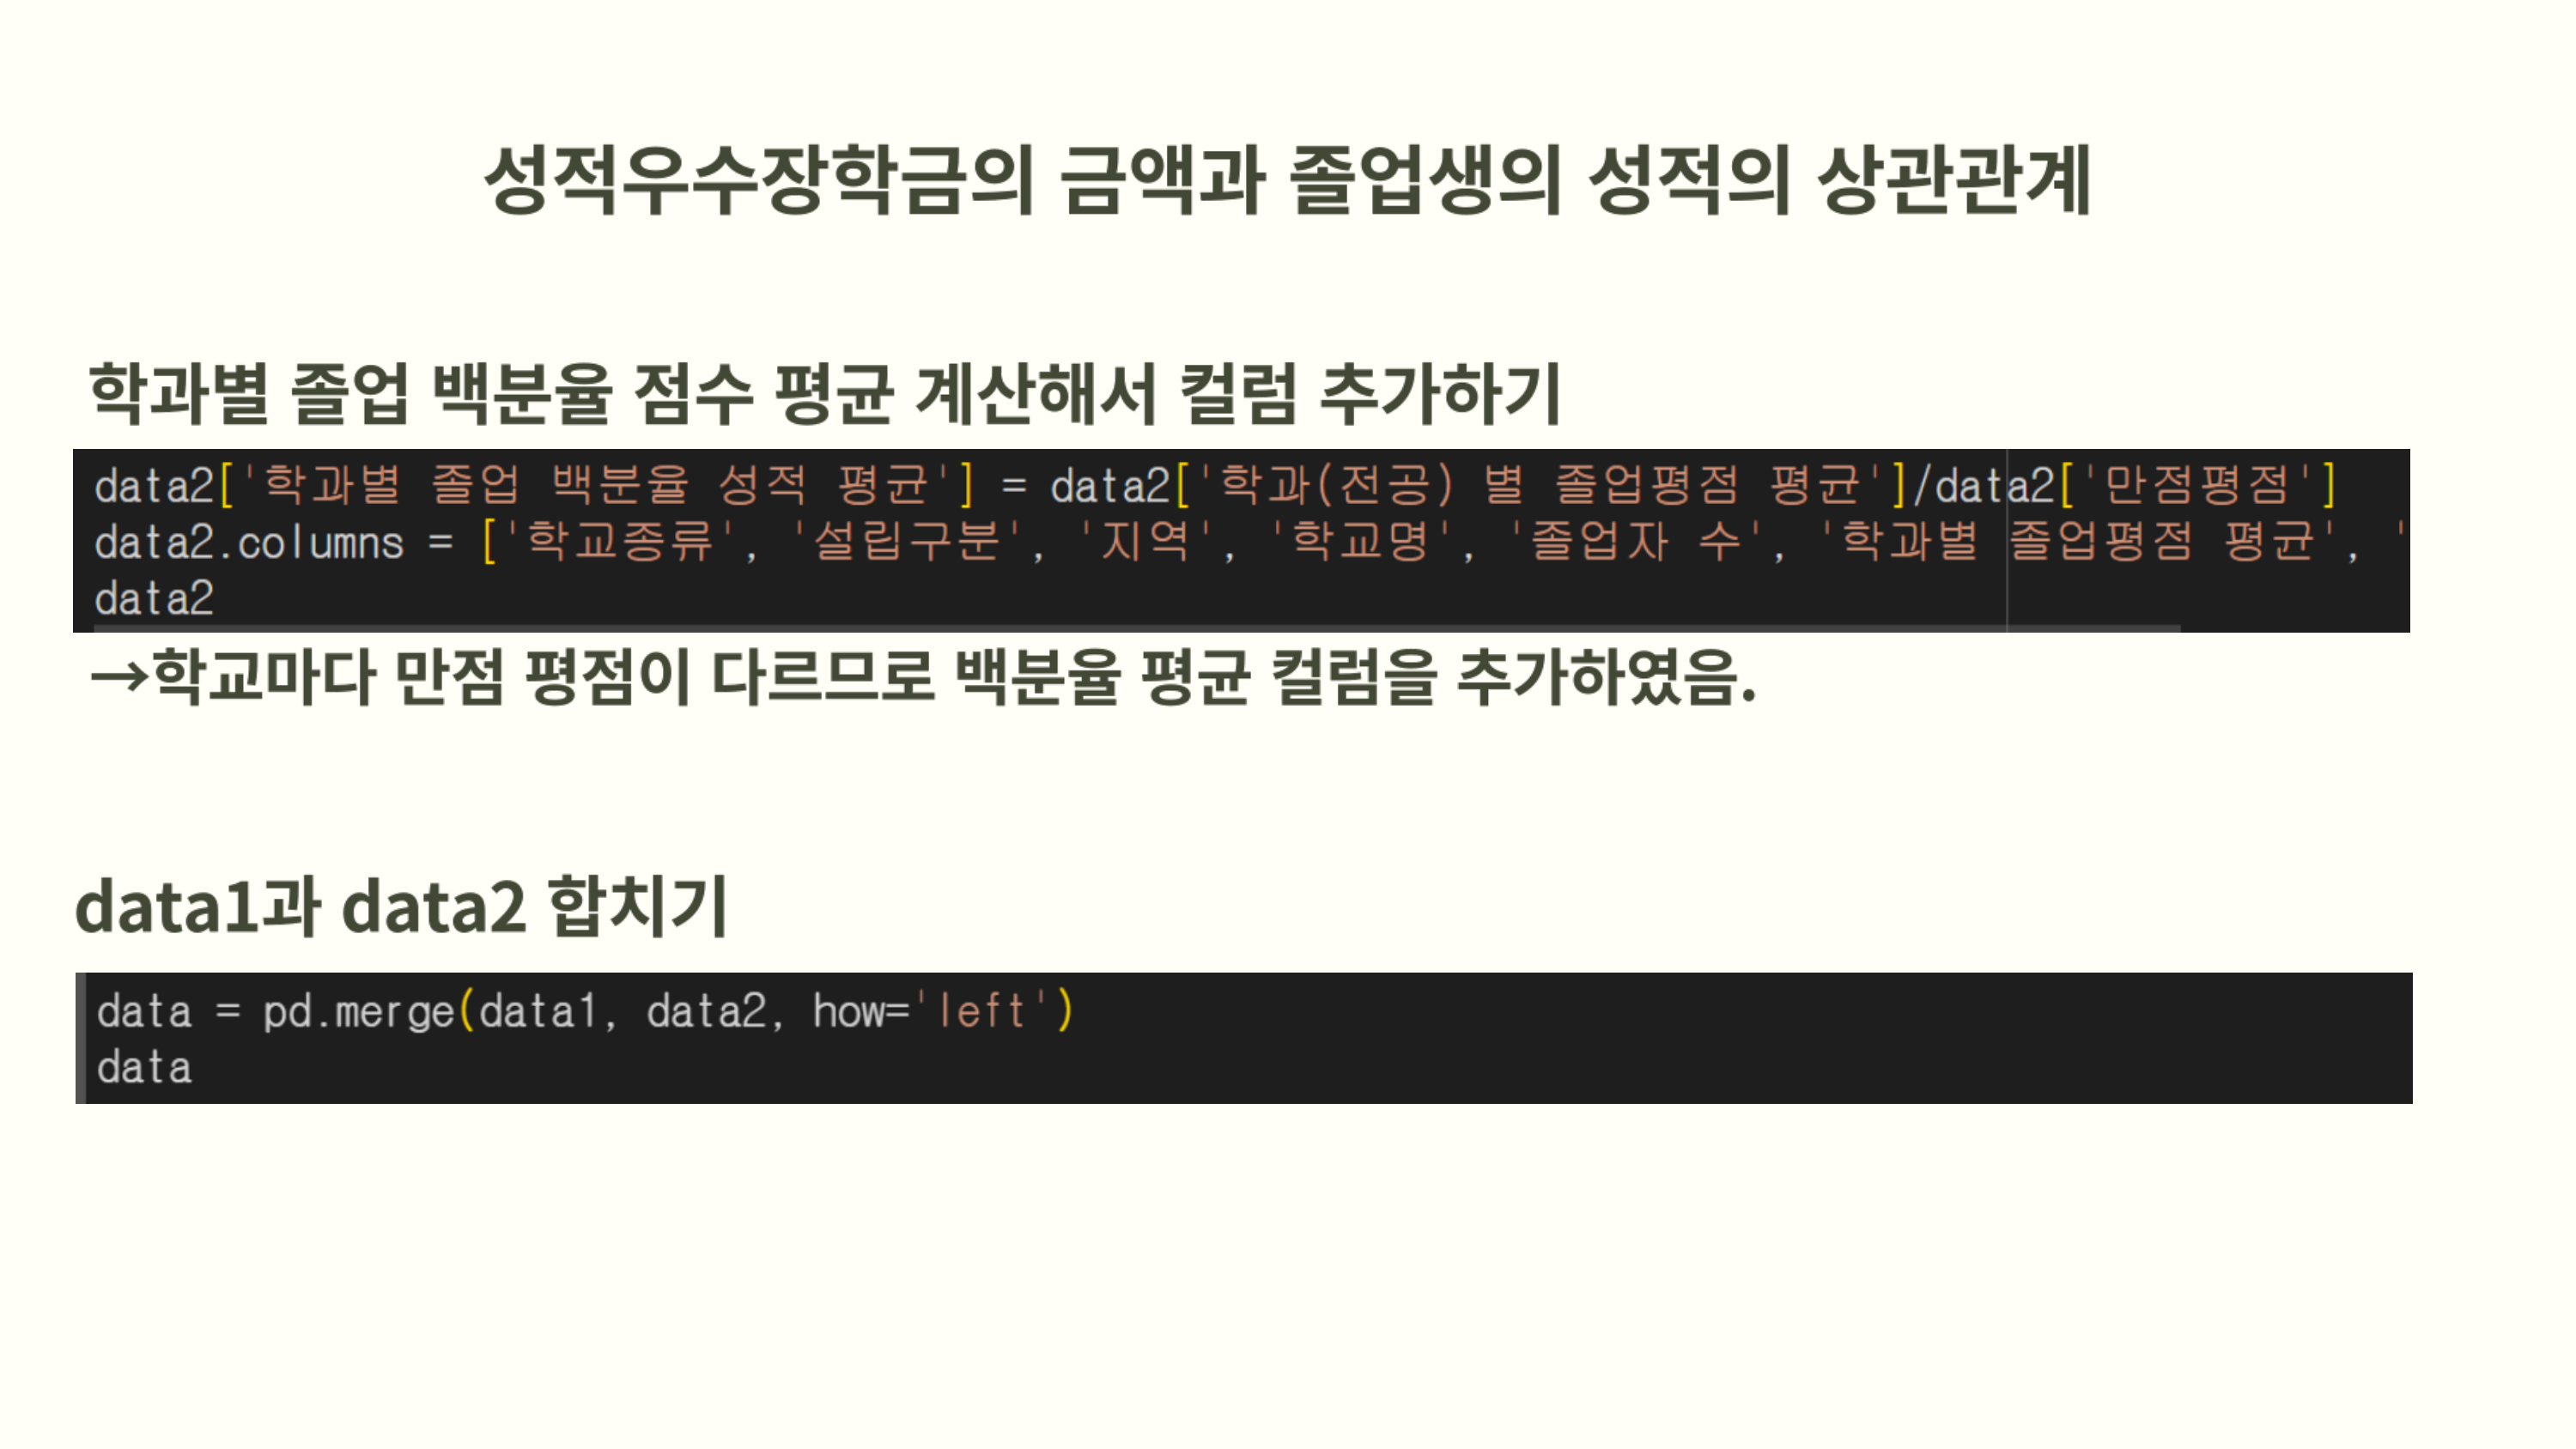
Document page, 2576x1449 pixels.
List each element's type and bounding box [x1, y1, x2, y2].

text_box [75, 973, 2413, 1104]
picture [80, 622, 1789, 737]
picture [76, 333, 1594, 458]
picture [463, 114, 2127, 252]
picture [63, 845, 758, 969]
text_box [73, 448, 2411, 633]
